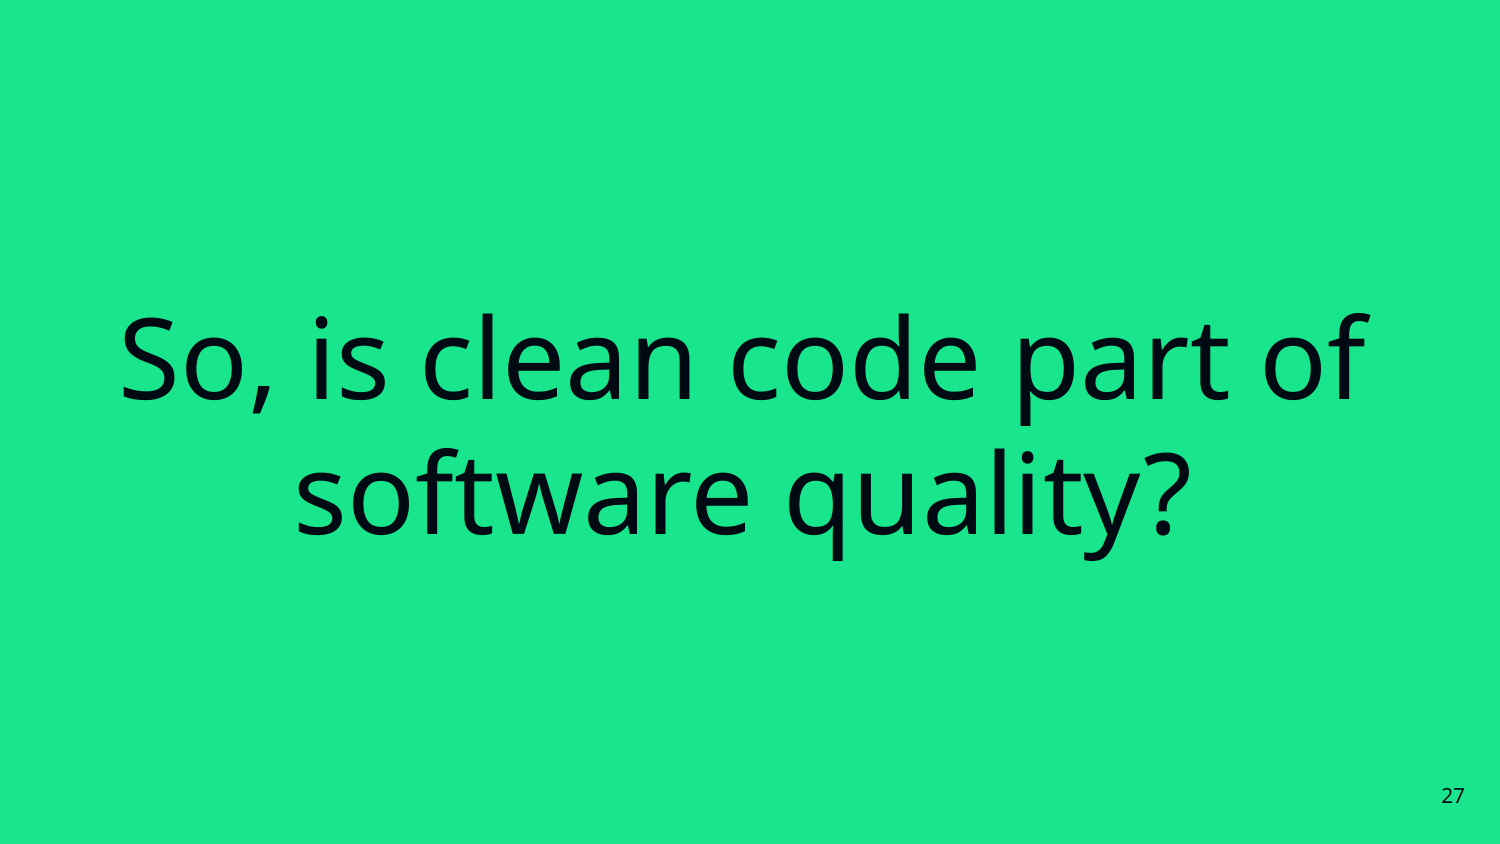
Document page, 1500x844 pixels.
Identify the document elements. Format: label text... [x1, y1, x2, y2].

slide_number ‹#› [1389, 764, 1480, 830]
title So, is clean code part of software quality? [80, 86, 1406, 758]
